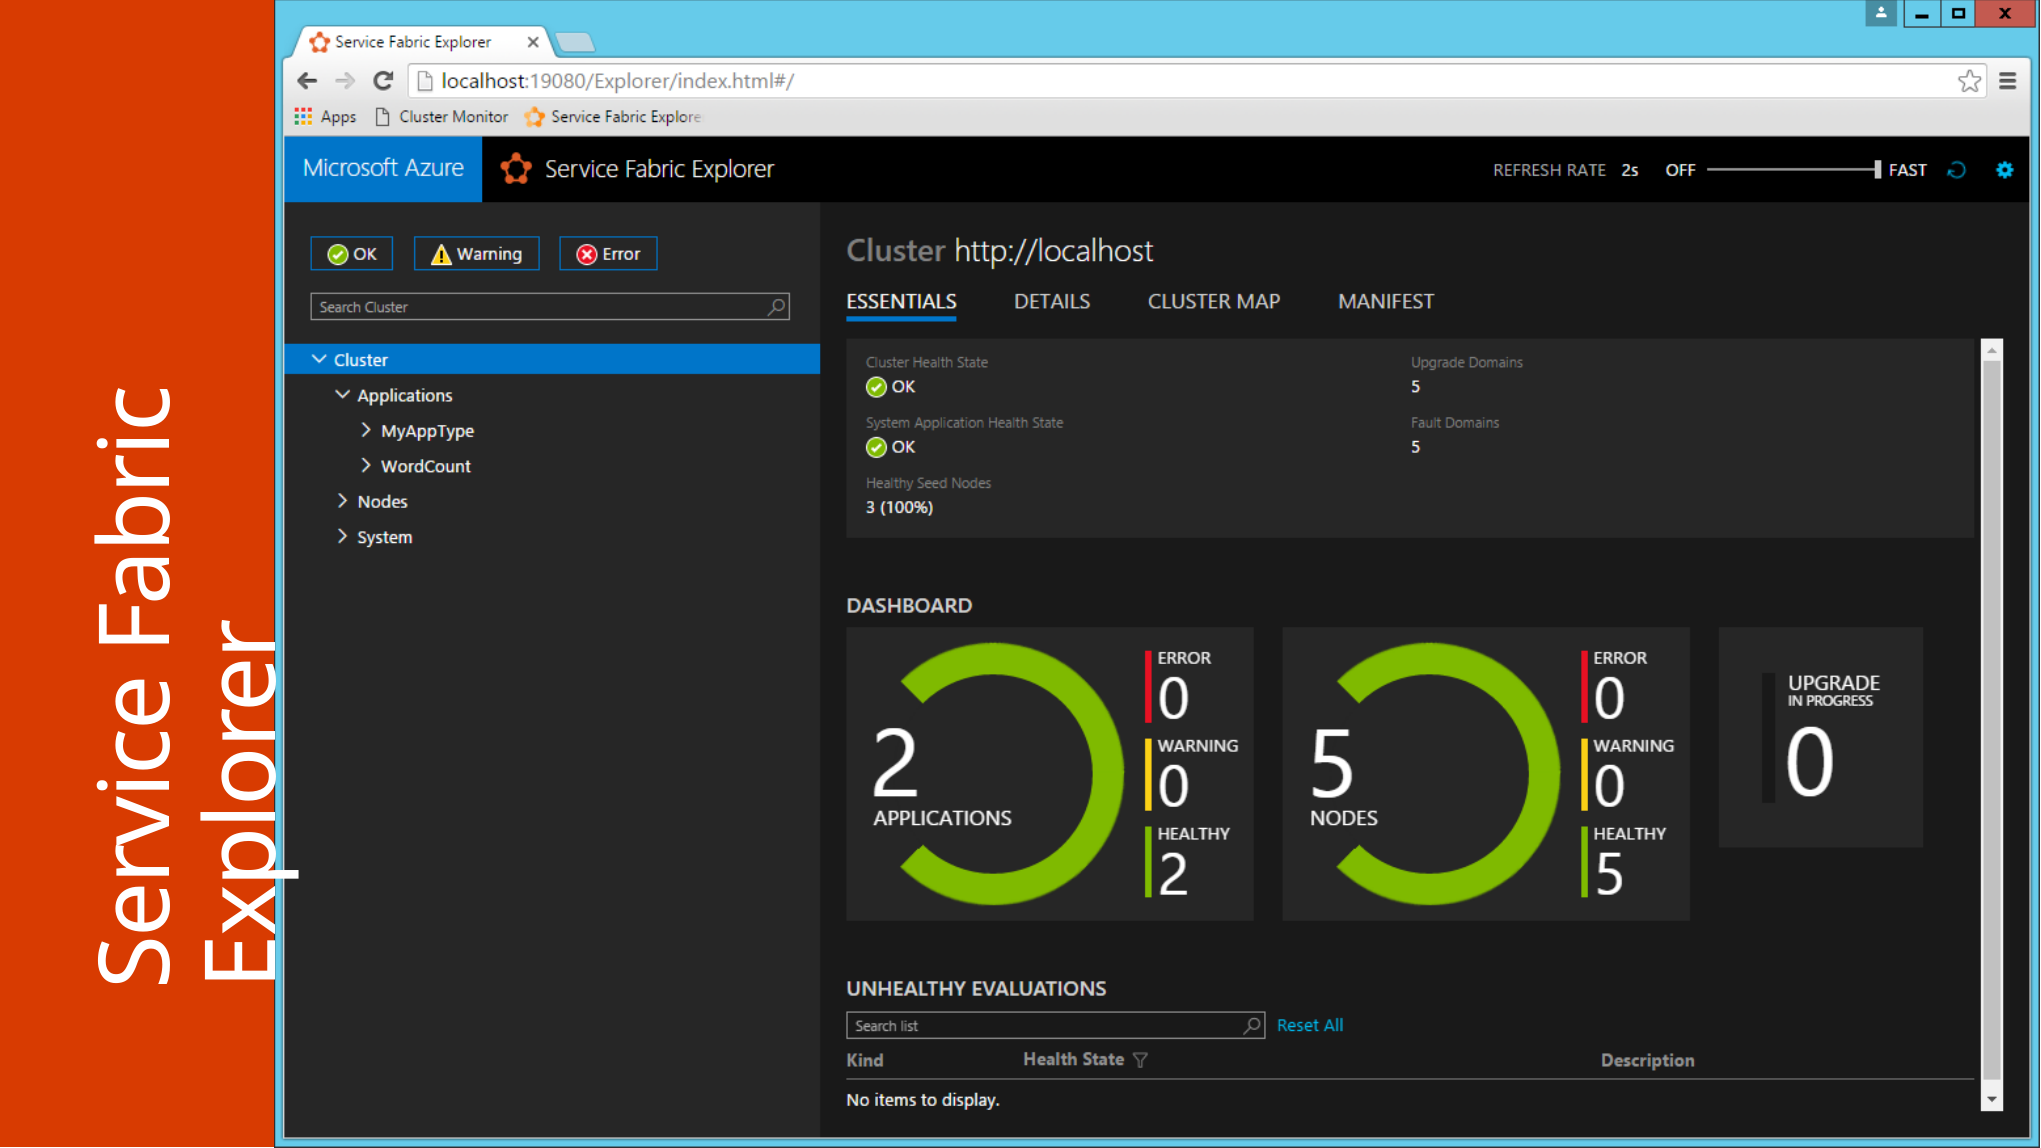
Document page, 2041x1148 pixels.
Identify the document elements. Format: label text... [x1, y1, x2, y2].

text_box Service Fabric Explorer [70, 86, 218, 1013]
picture [273, 0, 2041, 1148]
